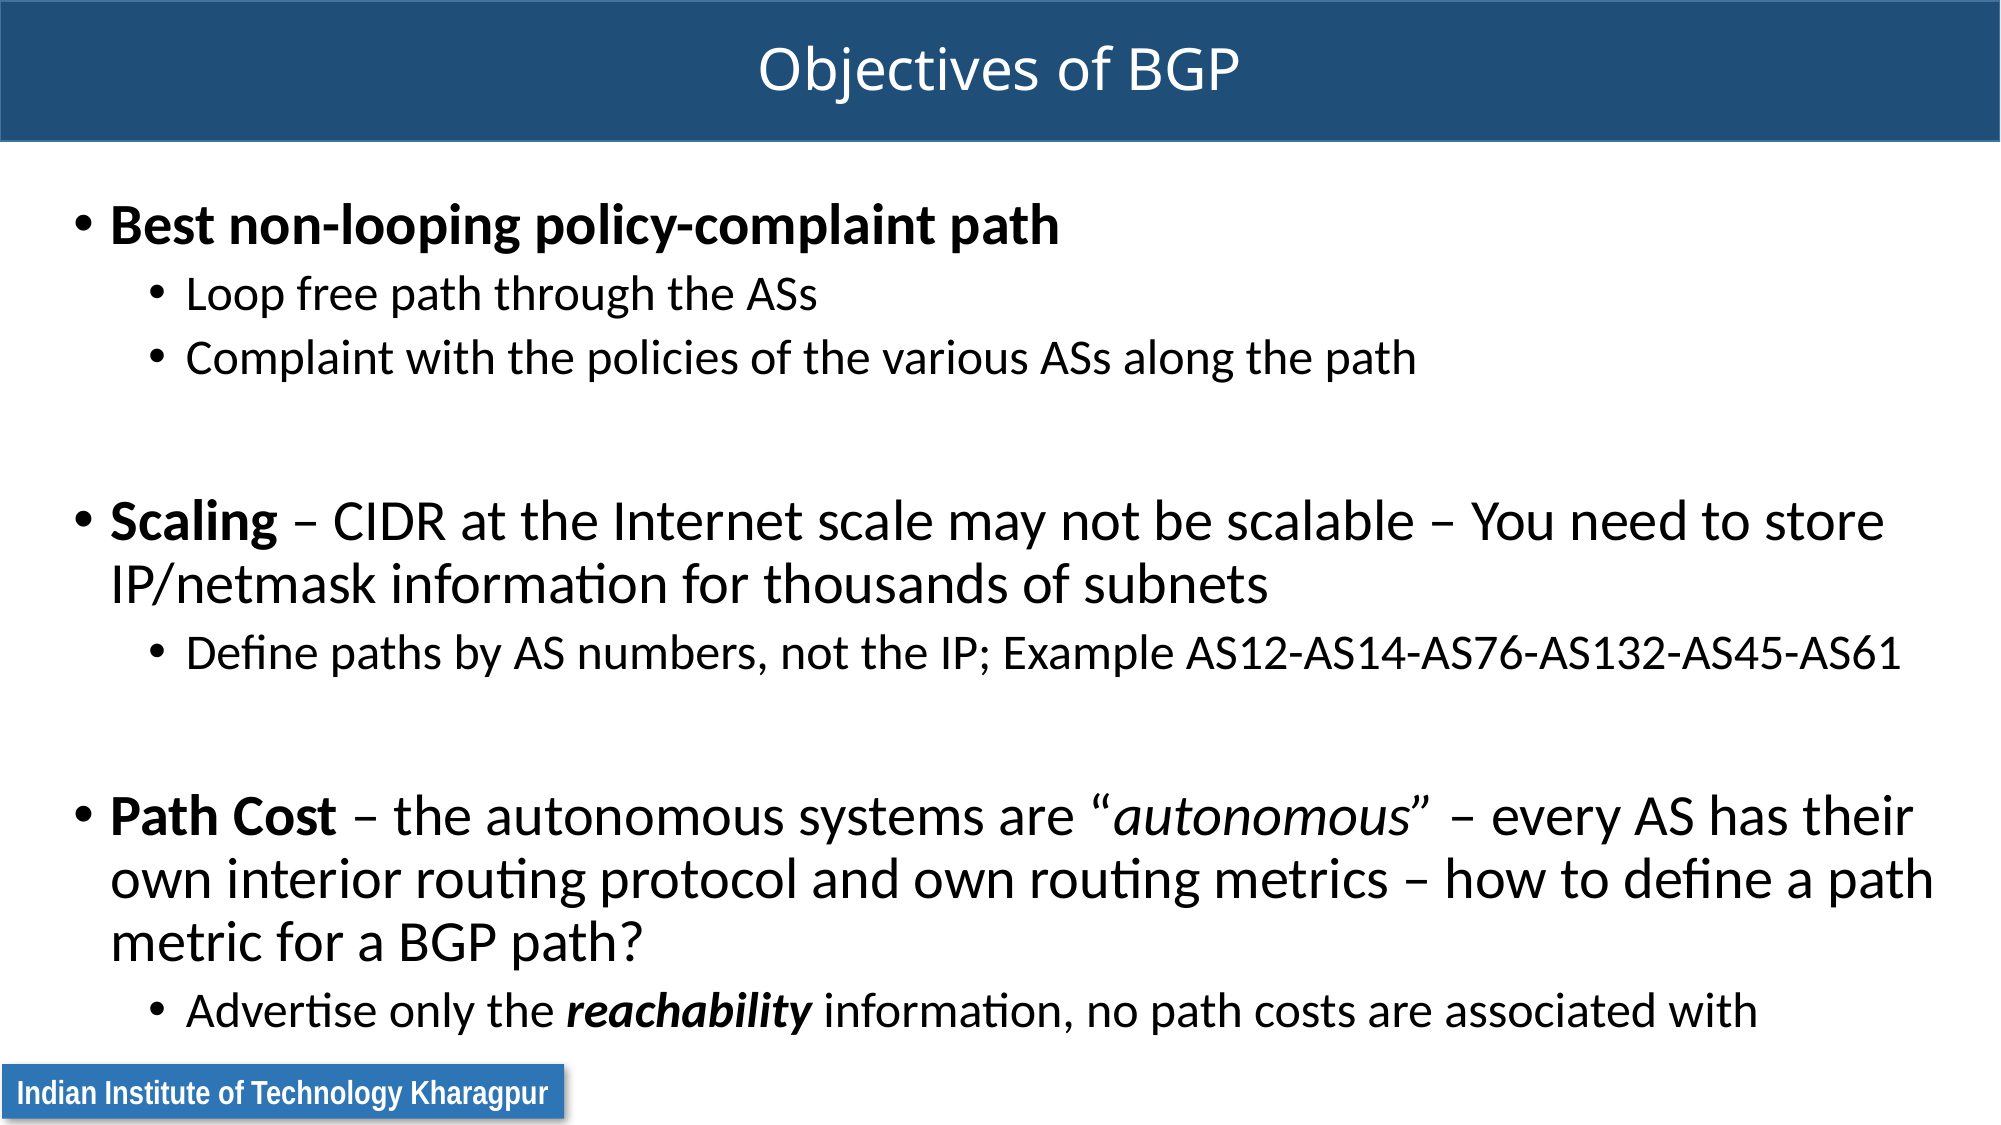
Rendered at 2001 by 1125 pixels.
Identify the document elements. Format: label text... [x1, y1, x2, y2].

title Objectives of BGP [0, 1, 2000, 141]
list Best non-looping policy-complaint path Loop free path through the ASs Complaint with the policies of the various ASs along the path Scaling – CIDR at the Internet scale may not be scalable – You need to store IP/netmask information for thousands of subnets Define paths by AS numbers, not the IP; Example AS12-AS14-AS76-AS132-AS45-AS61 Path Cost – the autonomous systems are “autonomous” – every AS has their own interior routing protocol and own routing metrics – how to define a path metric for a BGP path? Advertise only the reachability information, no path costs are associated with [58, 186, 1954, 1065]
